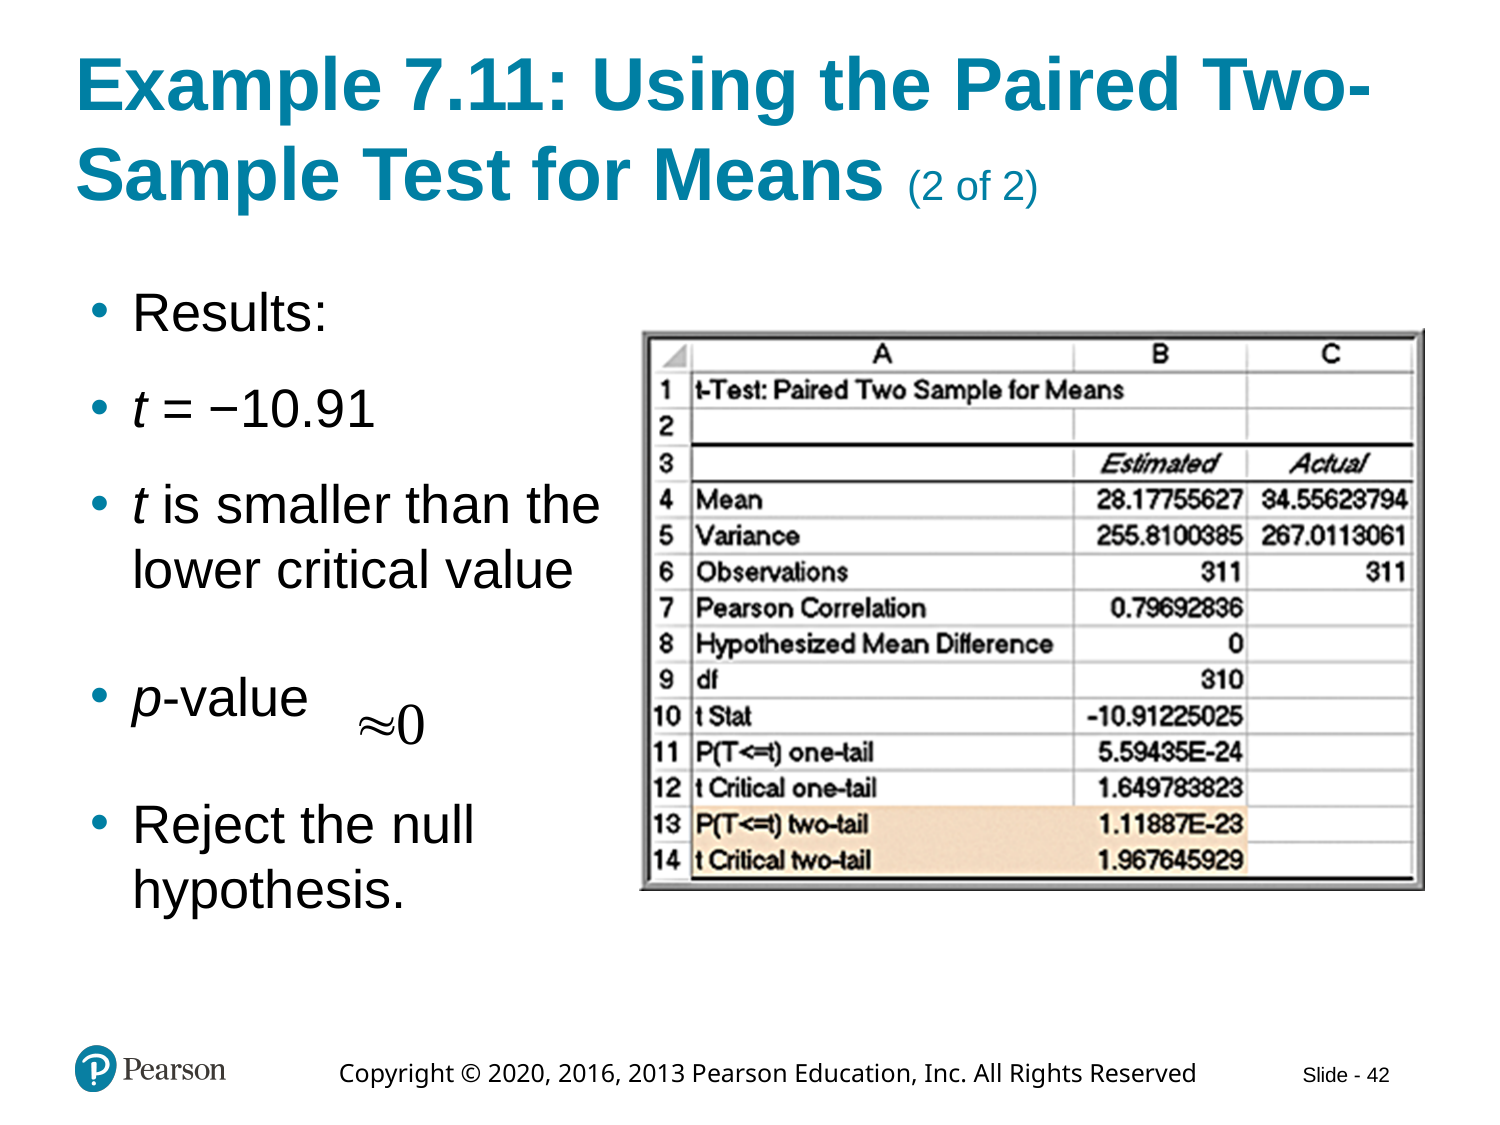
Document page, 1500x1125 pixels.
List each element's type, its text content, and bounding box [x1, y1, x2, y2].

picture [83, 1054, 109, 1079]
list p-value [75, 647, 338, 765]
picture [639, 328, 1426, 891]
list Reject the null hypothesis. [75, 774, 513, 962]
list Results: t = −10.91 t is smaller than the lower critical value [75, 262, 620, 638]
title Example 7.11: Using the Paired Two-Sample Test for Means (2 of 2) [75, 35, 1425, 216]
picture [101, 1045, 226, 1092]
picture [75, 1045, 90, 1061]
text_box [348, 698, 429, 752]
picture [75, 1078, 86, 1092]
